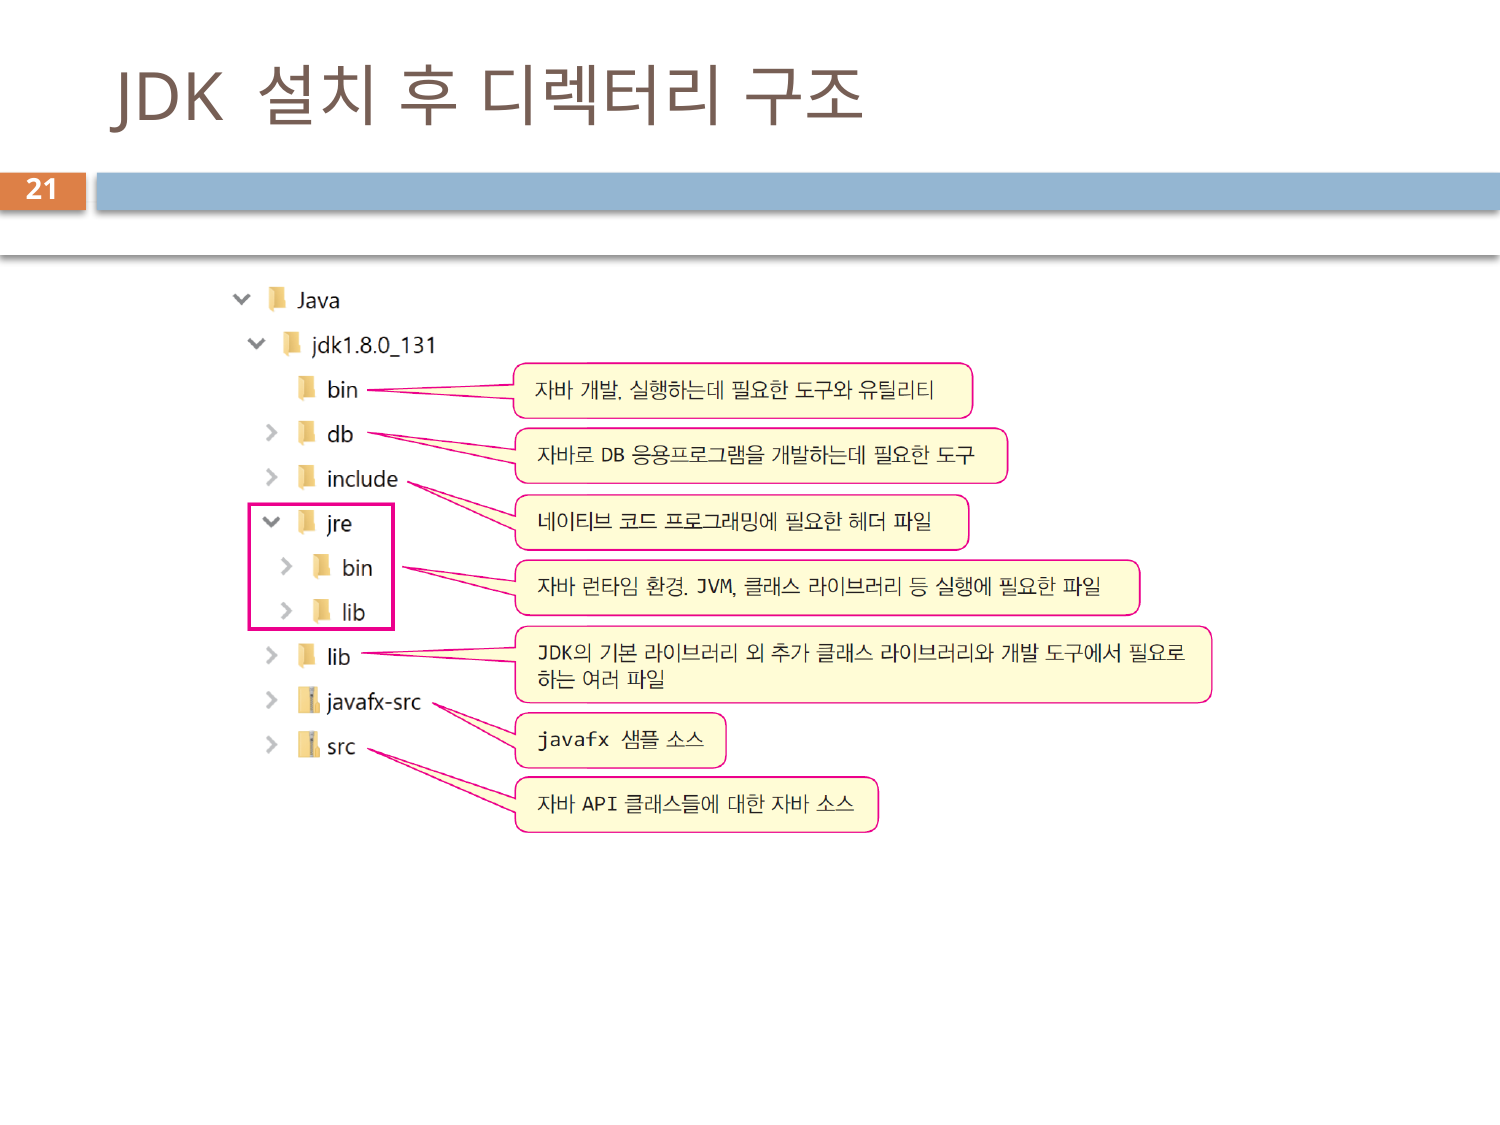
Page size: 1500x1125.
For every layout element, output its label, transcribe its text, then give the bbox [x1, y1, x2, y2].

slide_number 21 [0, 170, 87, 211]
text_box [0, 0, 1500, 75]
picture [218, 278, 1218, 847]
title JDK 설치 후 디렉터리 구조 [100, 75, 1438, 149]
